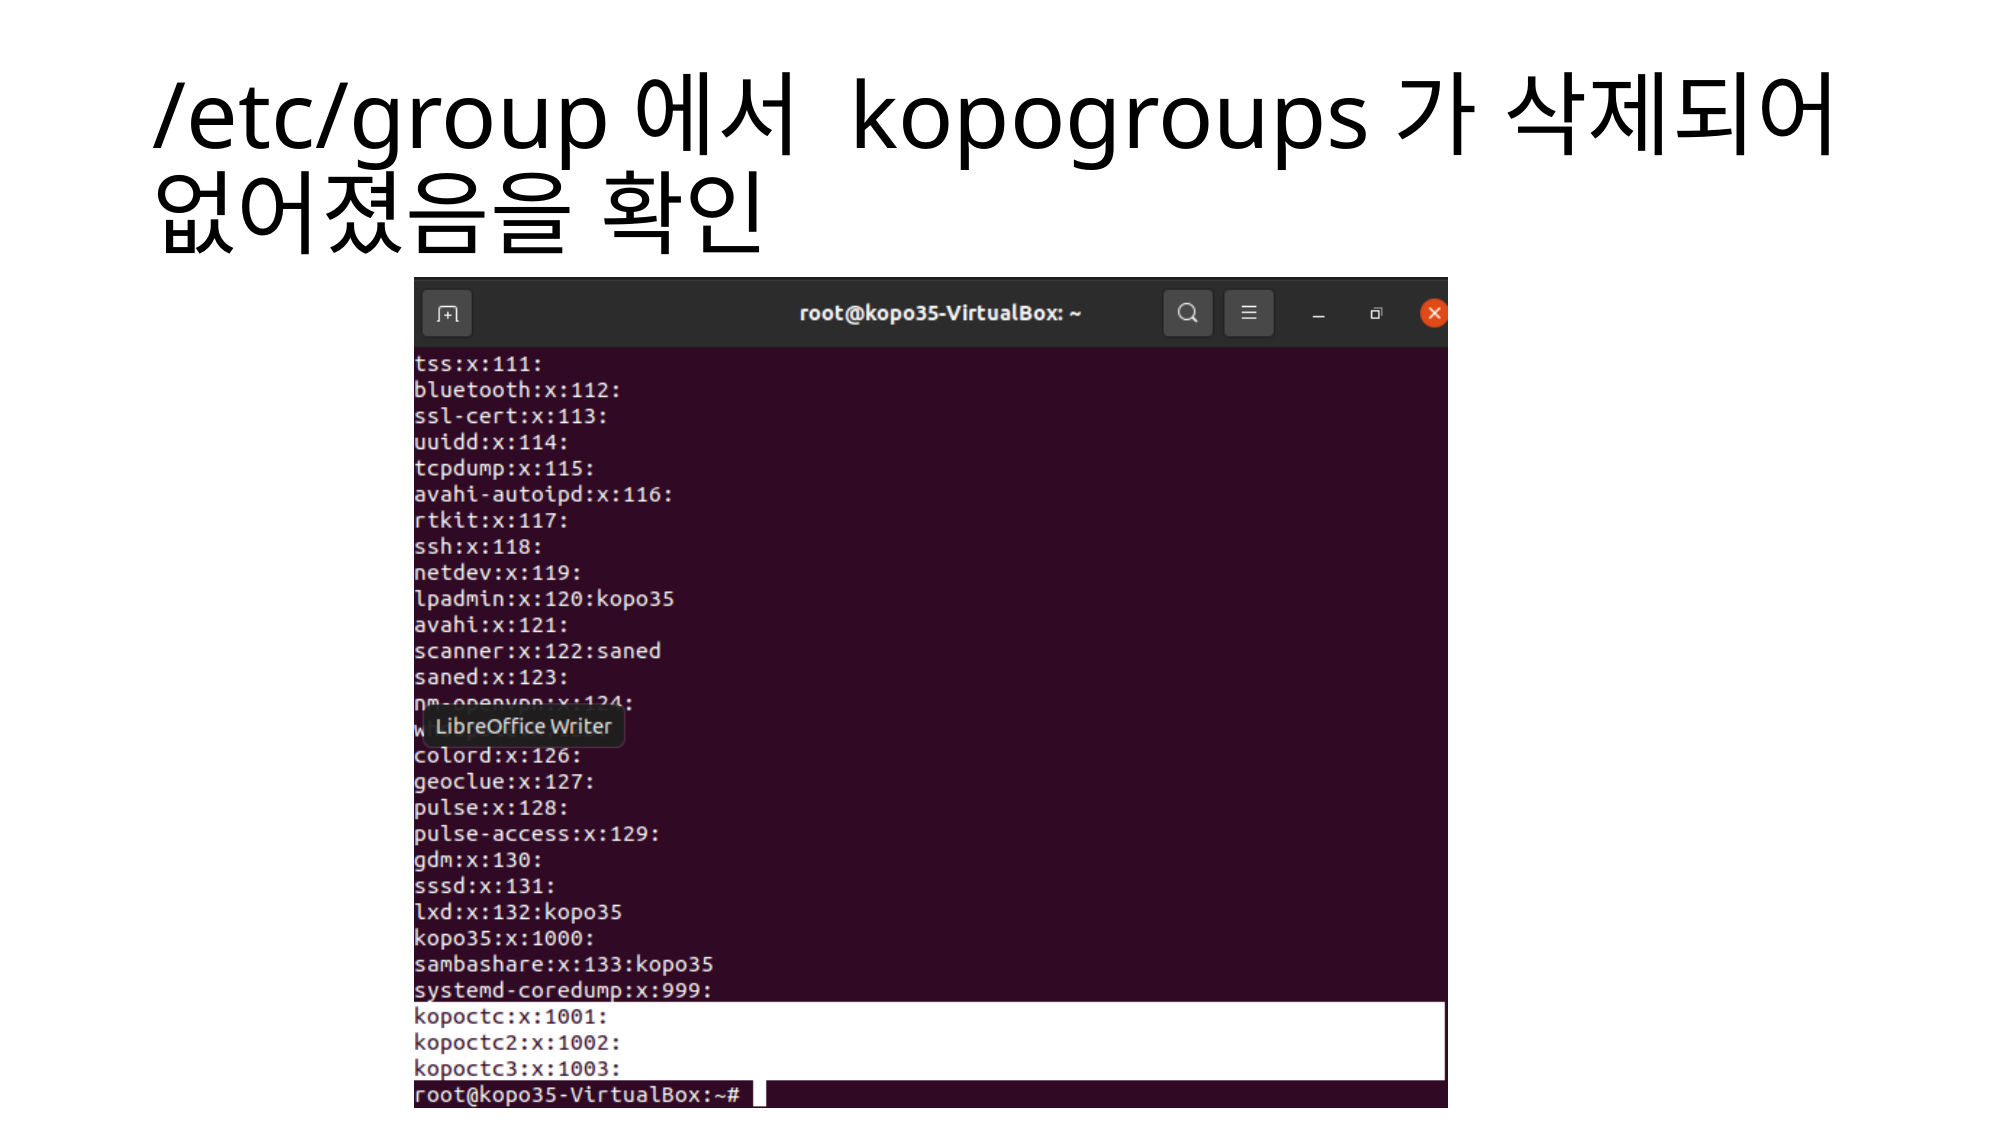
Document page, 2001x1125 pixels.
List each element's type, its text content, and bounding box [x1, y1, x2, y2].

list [414, 277, 1448, 1108]
title /etc/group에서 kopogroups가 삭제되어 없어졌음을 확인 [137, 59, 1863, 278]
